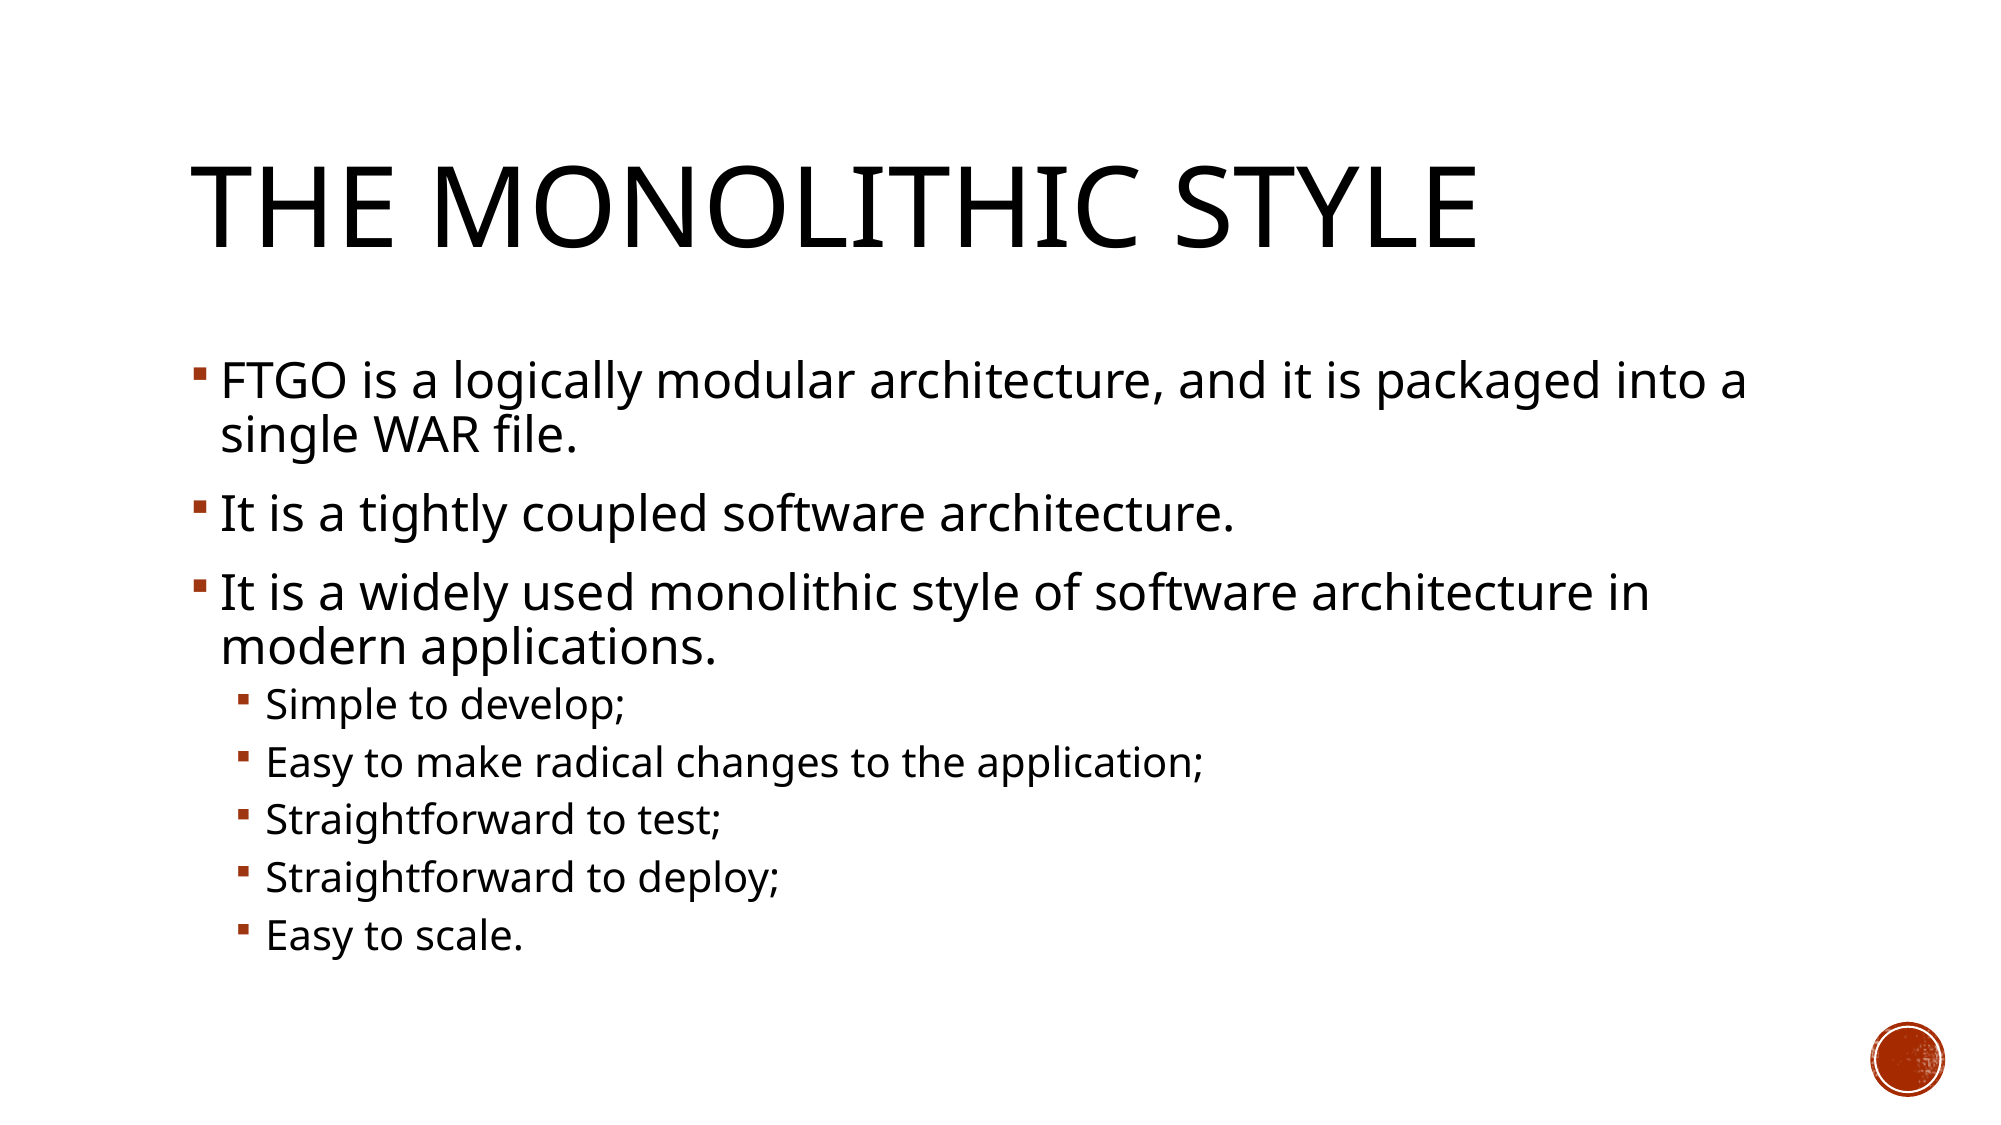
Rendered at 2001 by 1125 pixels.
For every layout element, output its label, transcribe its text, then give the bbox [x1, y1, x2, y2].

list FTGO is a logically modular architecture, and it is packaged into a single WAR file. It is a tightly coupled software architecture. It is a widely used monolithic style of software architecture in modern applications. Simple to develop; Easy to make radical changes to the application; Straightforward to test; Straightforward to deploy; Easy to scale. [175, 348, 1826, 1013]
title The Monolithic style [175, 79, 1826, 344]
